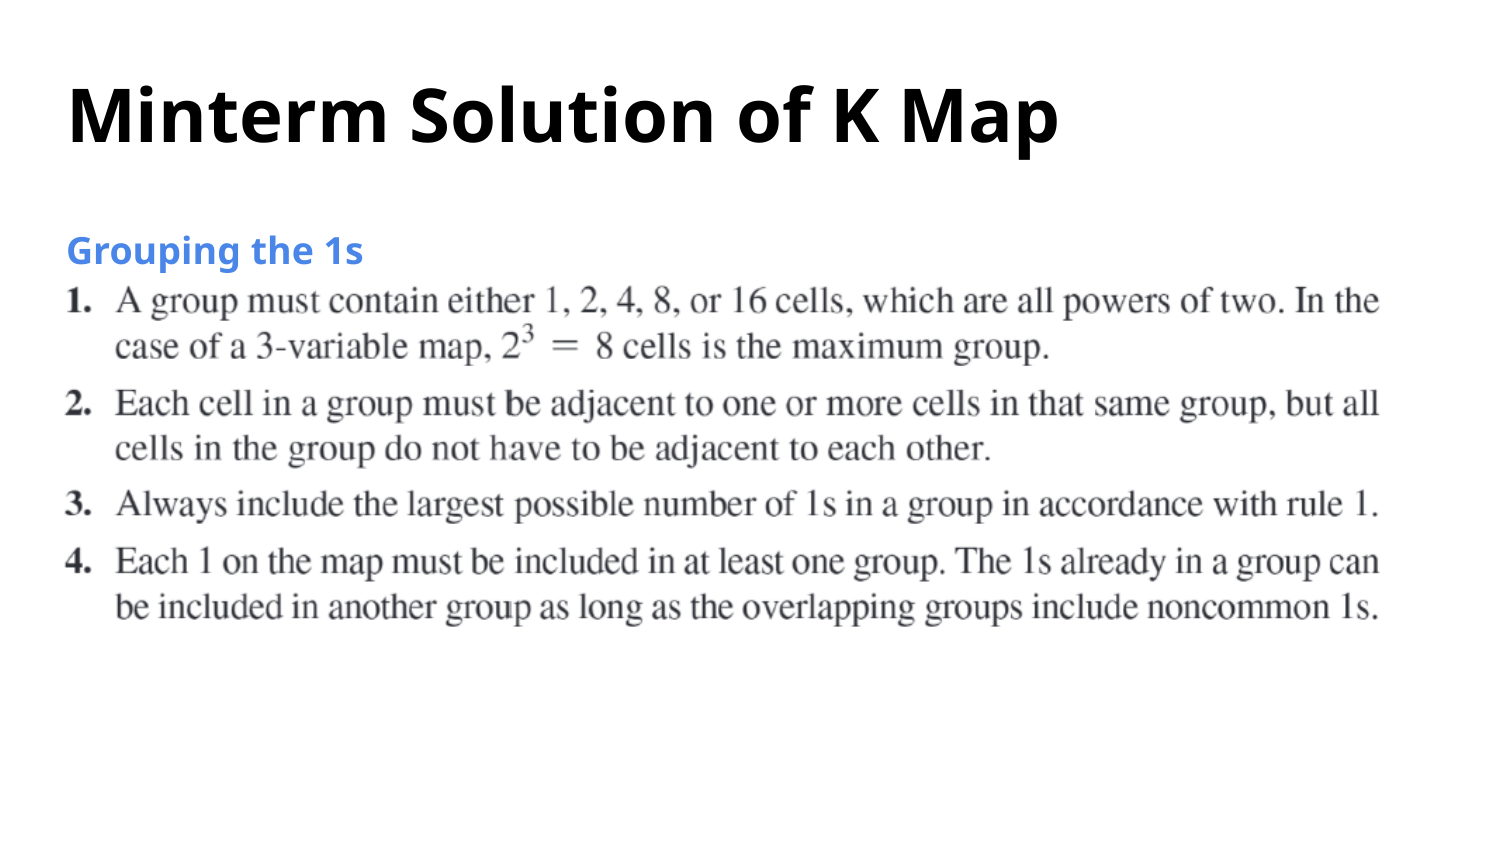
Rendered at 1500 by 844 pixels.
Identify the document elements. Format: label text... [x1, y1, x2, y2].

picture [58, 272, 1423, 648]
title Minterm Solution of K Map [51, 48, 1449, 180]
list Grouping the 1s [51, 201, 1449, 750]
